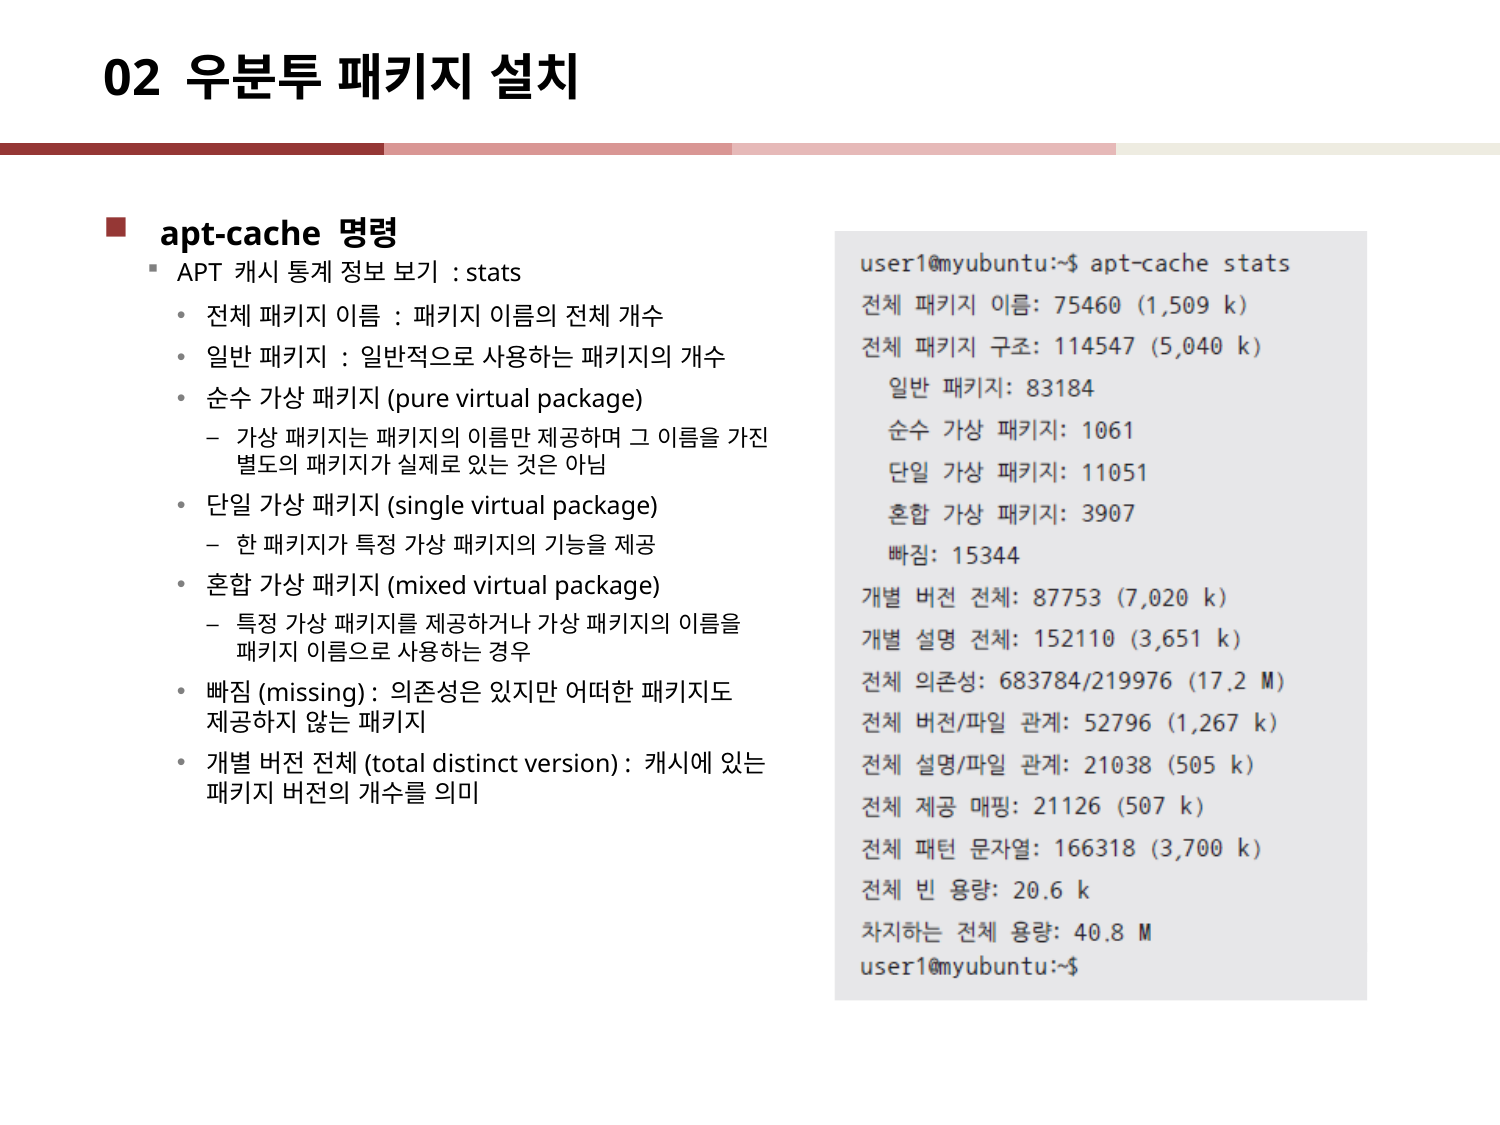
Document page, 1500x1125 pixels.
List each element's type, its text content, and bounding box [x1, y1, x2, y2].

title 02 우분투 패키지 설치 [88, 30, 1330, 121]
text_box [832, 231, 1368, 1024]
list apt-cache 명령 APT 캐시 통계 정보 보기 : stats 전체 패키지 이름 : 패키지 이름의 전체 개수 일반 패키지 : 일반적으로 사용하는 패키지의 개수 순수 가상 패키지(pure virtual package) 가상 패키지는 패키지의 이름만 제공하며 그 이름을 가진 별도의 패키지가 실제로 있는 것은 아님 단일 가상 패키지(single virtual package) 한 패키지가 특정 가상 패키지의 기능을 제공 혼합 가상 패키지(mixed virtual package) 특정 가상 패키지를 제공하거나 가상 패키지의 이름을 패키지 이름으로 사용하는 경우 빠짐(missing) : 의존성은 있지만 어떠한 패키지도 제공하지 않는 패키지 개별 버전 전체(total distinct version) : 캐시에 있는 패키지 버전의 개수를 의미 [88, 184, 810, 1071]
